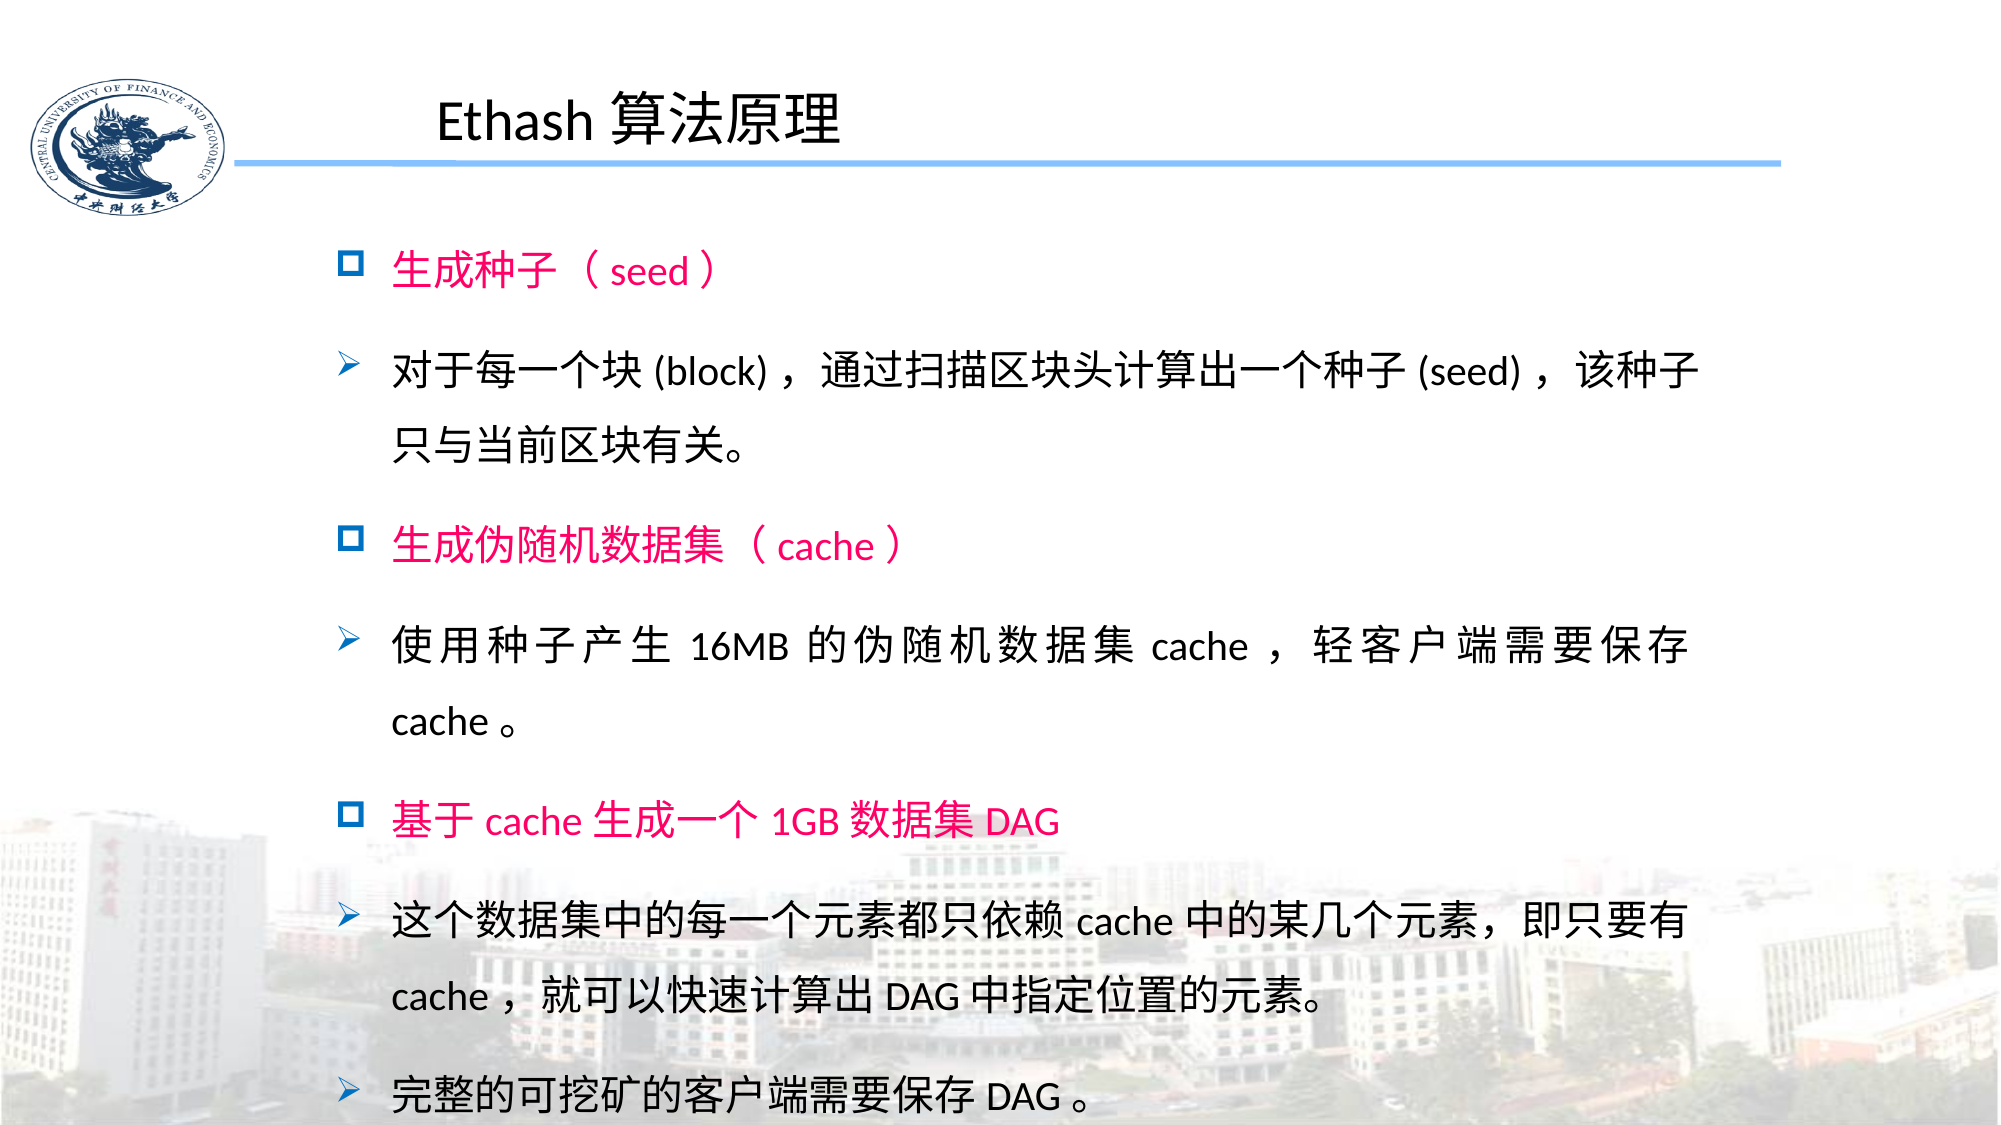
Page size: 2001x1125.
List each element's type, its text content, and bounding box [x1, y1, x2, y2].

picture [0, 46, 266, 246]
text_box Ethash算法原理 [421, 75, 857, 160]
text_box 生成种子（seed） 对于每一个块(block)，通过扫描区块头计算出一个种子(seed)，该种子只与当前区块有关。 生成伪随机数据集（cache） 使用种子产生16MB的伪随机数据集cache，轻客户端需要保存cache。 基于cache生成一个1GB数据集DAG 这个数据集中的每一个元素都只依赖cache中的某几个元素，即只要有cache，就可以快速计算出DAG中指定位置的元素。 完整的可挖矿的客户端需要保存DAG。 [320, 210, 1715, 1043]
picture [0, 785, 2000, 1125]
